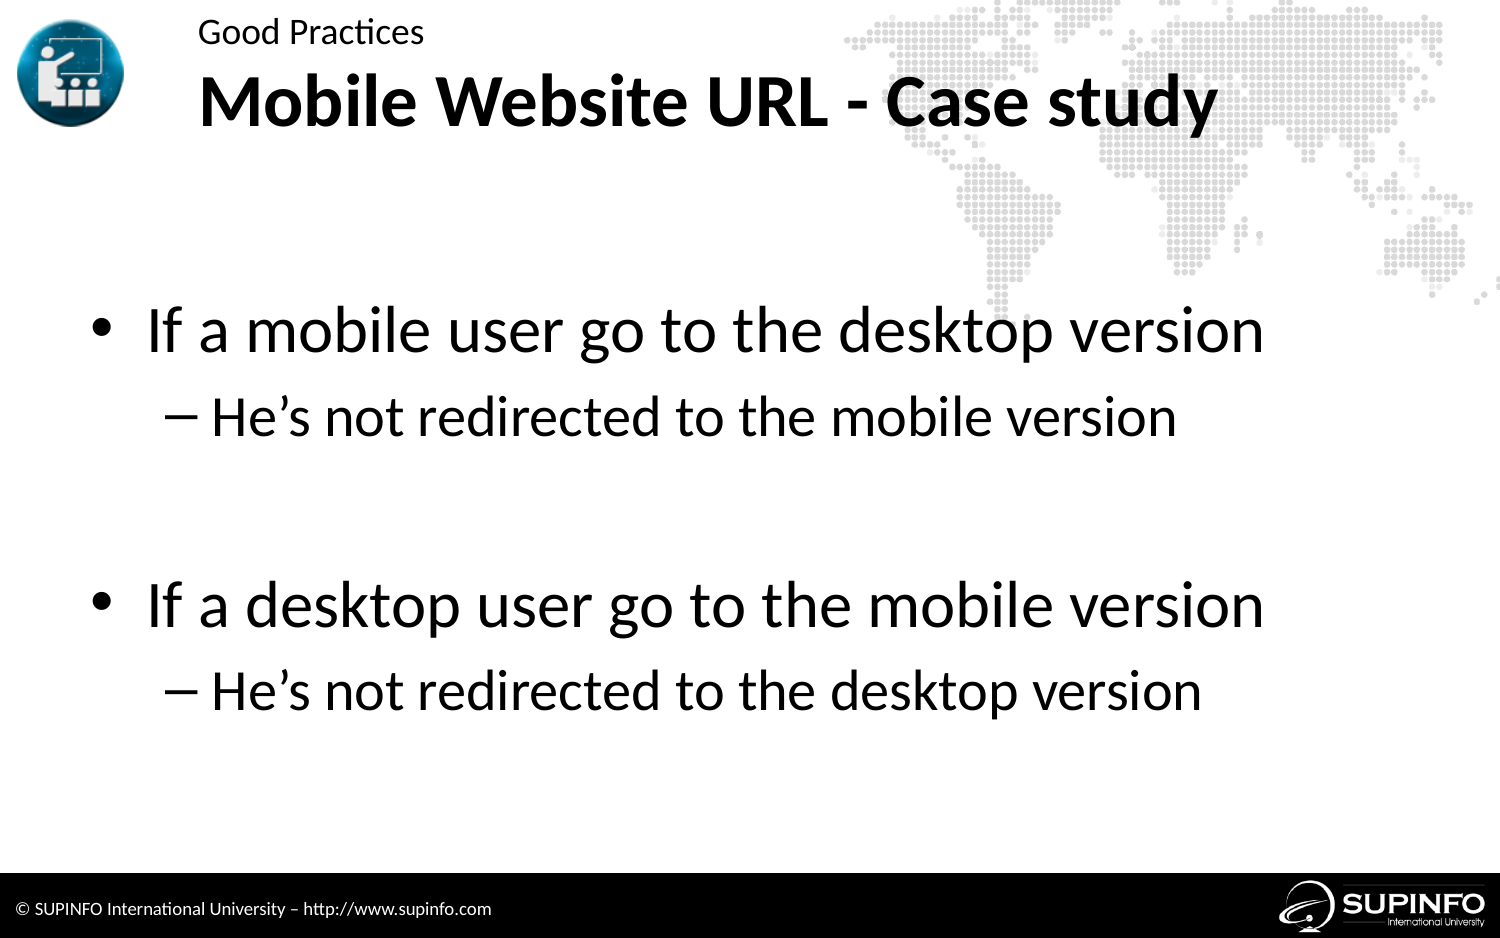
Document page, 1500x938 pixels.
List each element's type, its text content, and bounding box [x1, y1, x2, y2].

text_box Mobile Website URL - Case study [183, 56, 1459, 138]
picture [844, 0, 1500, 327]
picture [17, 19, 125, 127]
list If a mobile user go to the desktop version He’s not redirected to the mobile version If a desktop user go to the mobile version He’s not redirected to the desktop version [74, 184, 1460, 880]
picture [39, 46, 101, 107]
text_box Good Practices [183, 0, 1459, 56]
picture [49, 37, 102, 75]
picture [1269, 870, 1494, 938]
